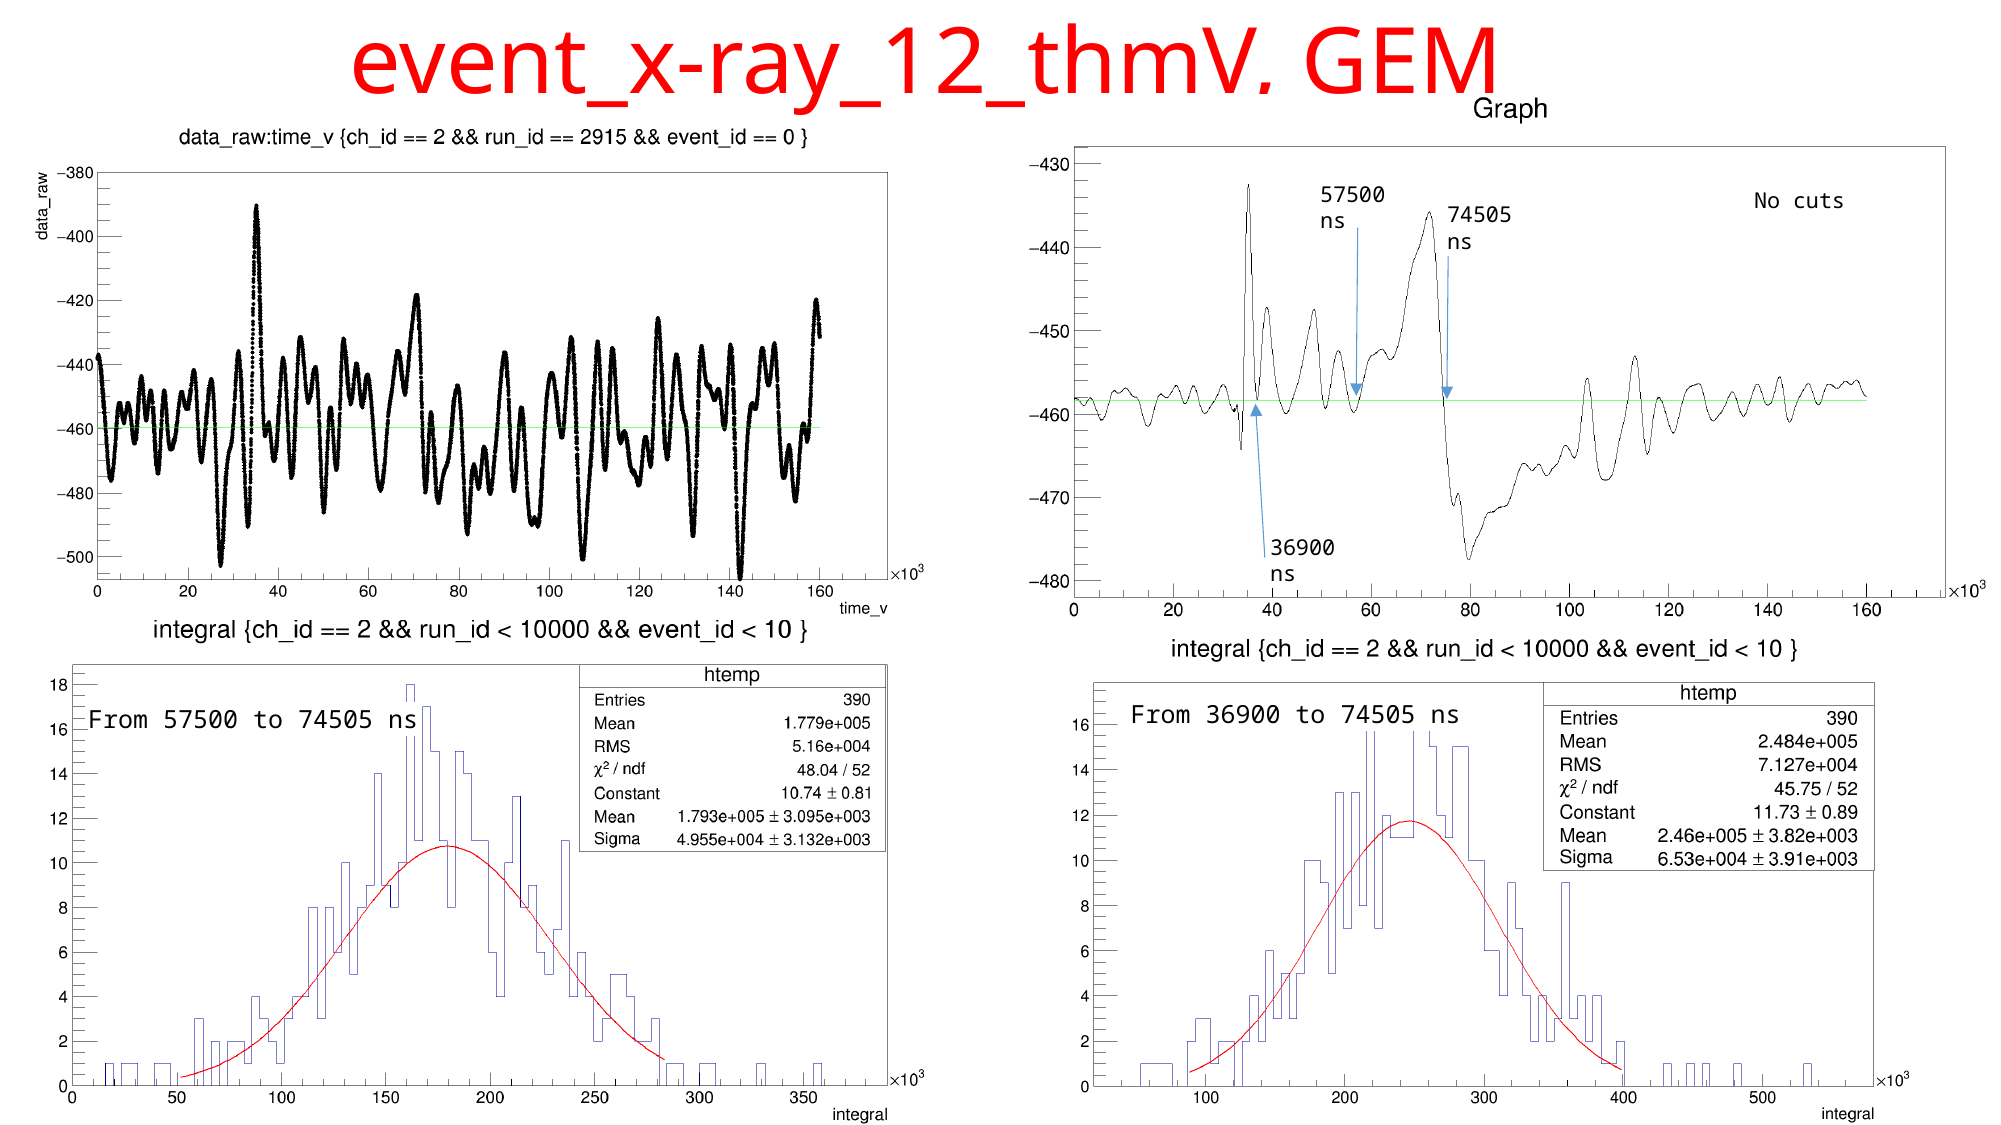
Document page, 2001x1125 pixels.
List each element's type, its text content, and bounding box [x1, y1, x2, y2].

title event_x-ray_12_thmV, GEM [0, 0, 1853, 129]
picture [1069, 635, 1911, 1124]
picture [1025, 94, 1988, 620]
picture [32, 125, 927, 1125]
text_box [1255, 403, 1265, 558]
